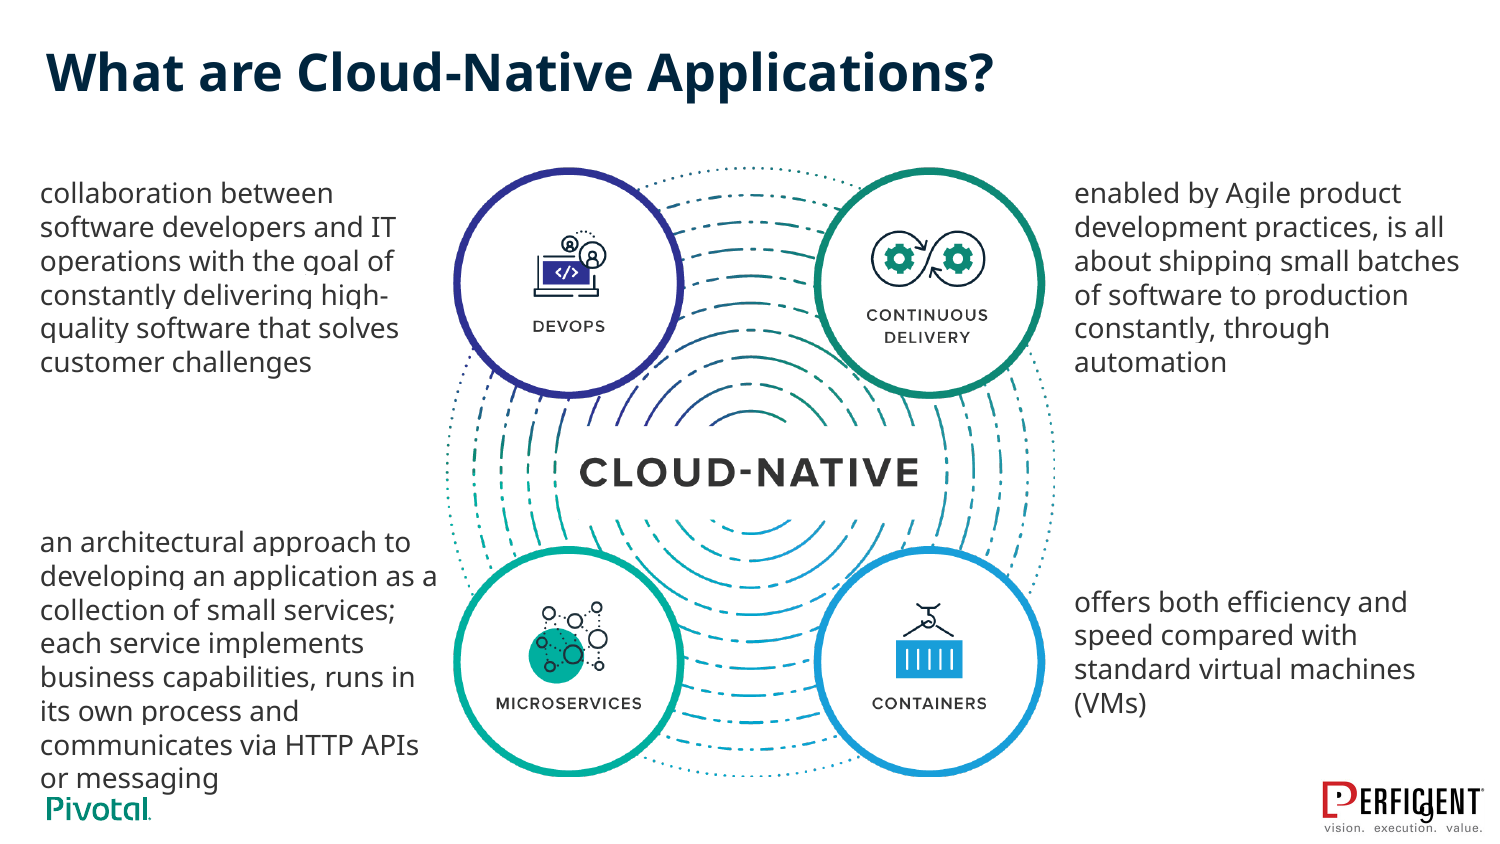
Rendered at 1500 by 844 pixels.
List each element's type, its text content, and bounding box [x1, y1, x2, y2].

text_box offers both efficiency and speed compared with standard virtual machines (VMs) [1060, 566, 1477, 736]
picture [444, 166, 1056, 778]
text_box enabled by Agile product development practices, is all about shipping small batches of software to production constantly, through automation [1059, 165, 1477, 389]
text_box 9 [1403, 779, 1494, 844]
text_box collaboration between software developers and IT operations with the goal of constantly delivering high-quality software that solves customer challenges [24, 147, 451, 408]
title What are Cloud-Native Applications? [31, 24, 1453, 90]
text_box an architectural approach to developing an application as a collection of small services; each service implements business capabilities, runs in its own process and communicates via HTTP APIs or messaging [24, 477, 458, 843]
picture [1321, 779, 1403, 837]
